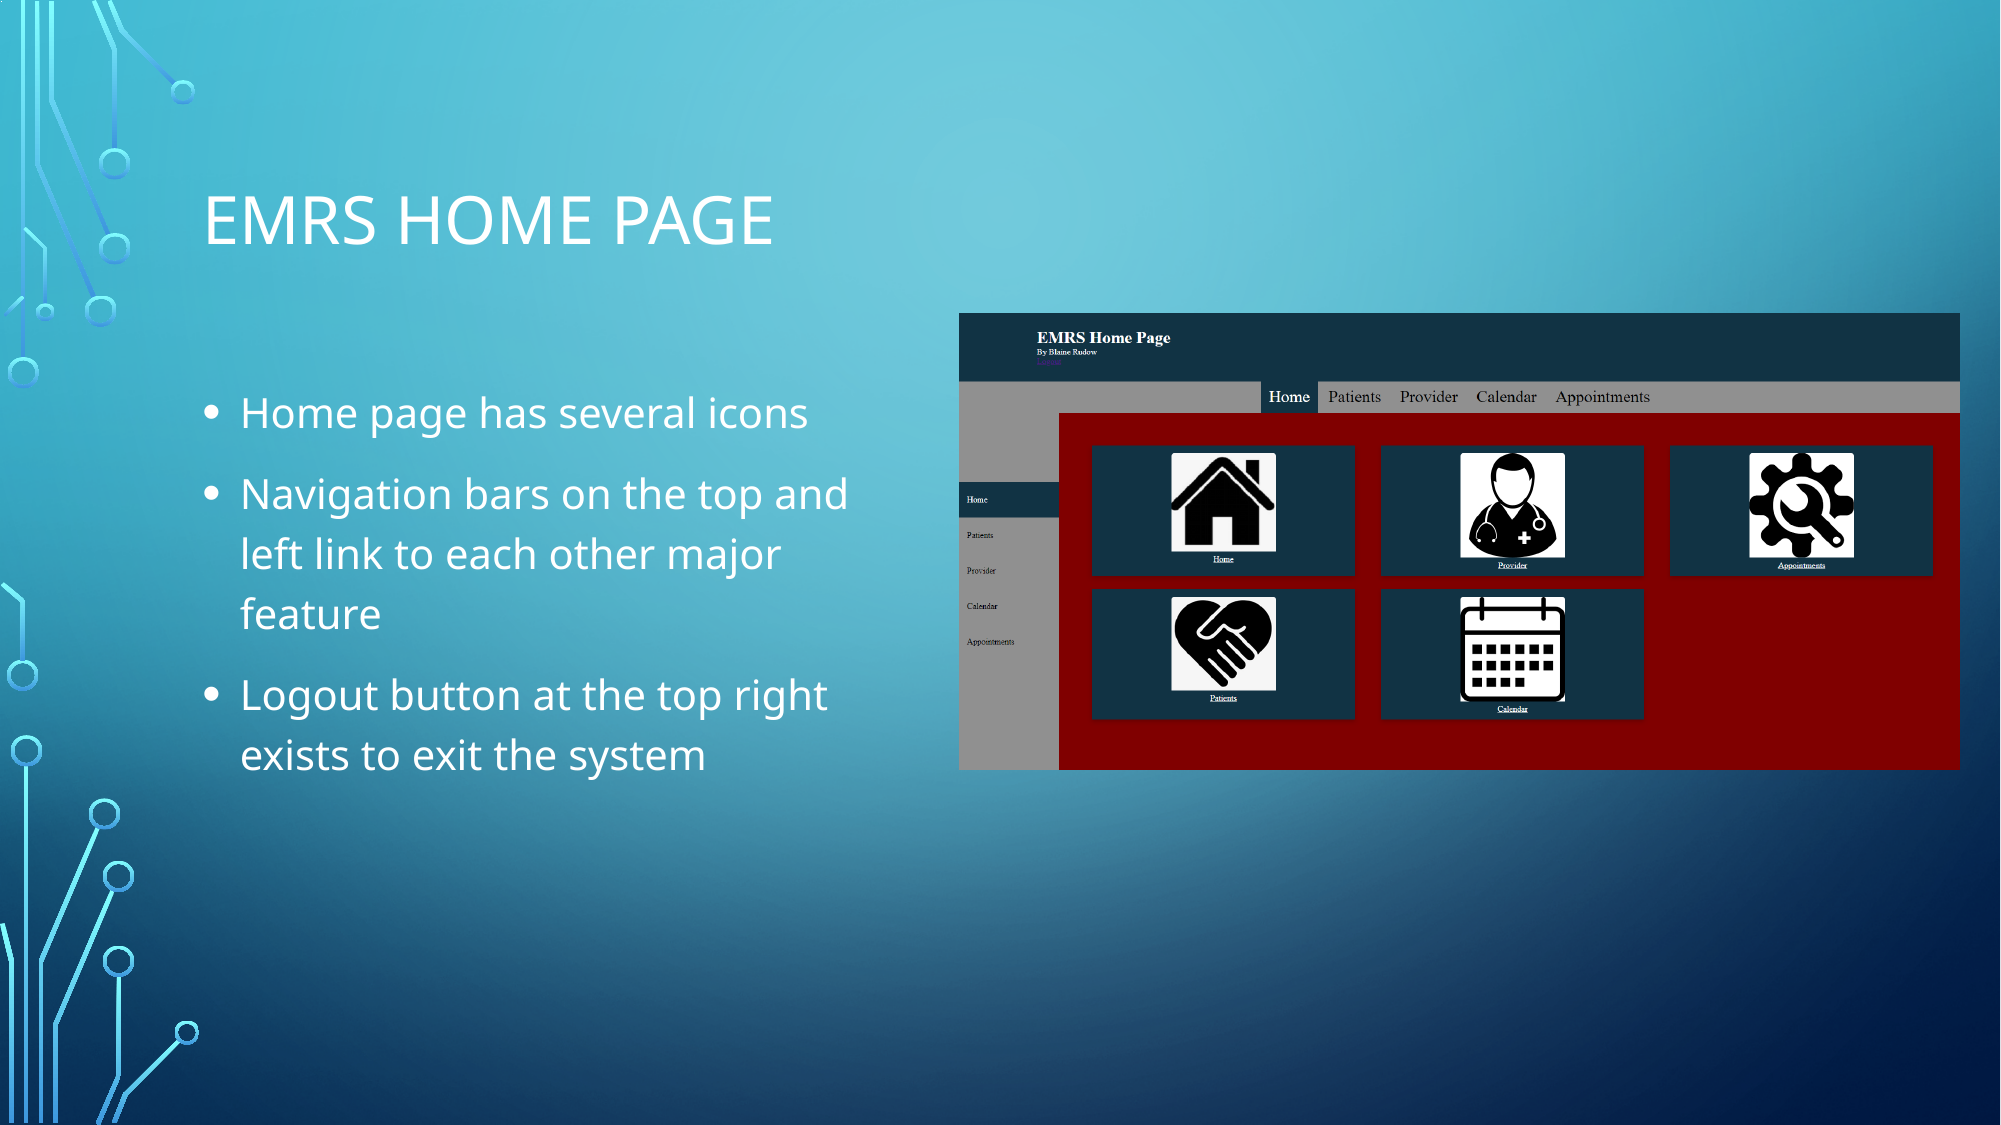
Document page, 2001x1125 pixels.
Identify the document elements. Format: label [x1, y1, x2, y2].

text_box [0, 0, 201, 1125]
picture [201, 0, 2000, 1125]
